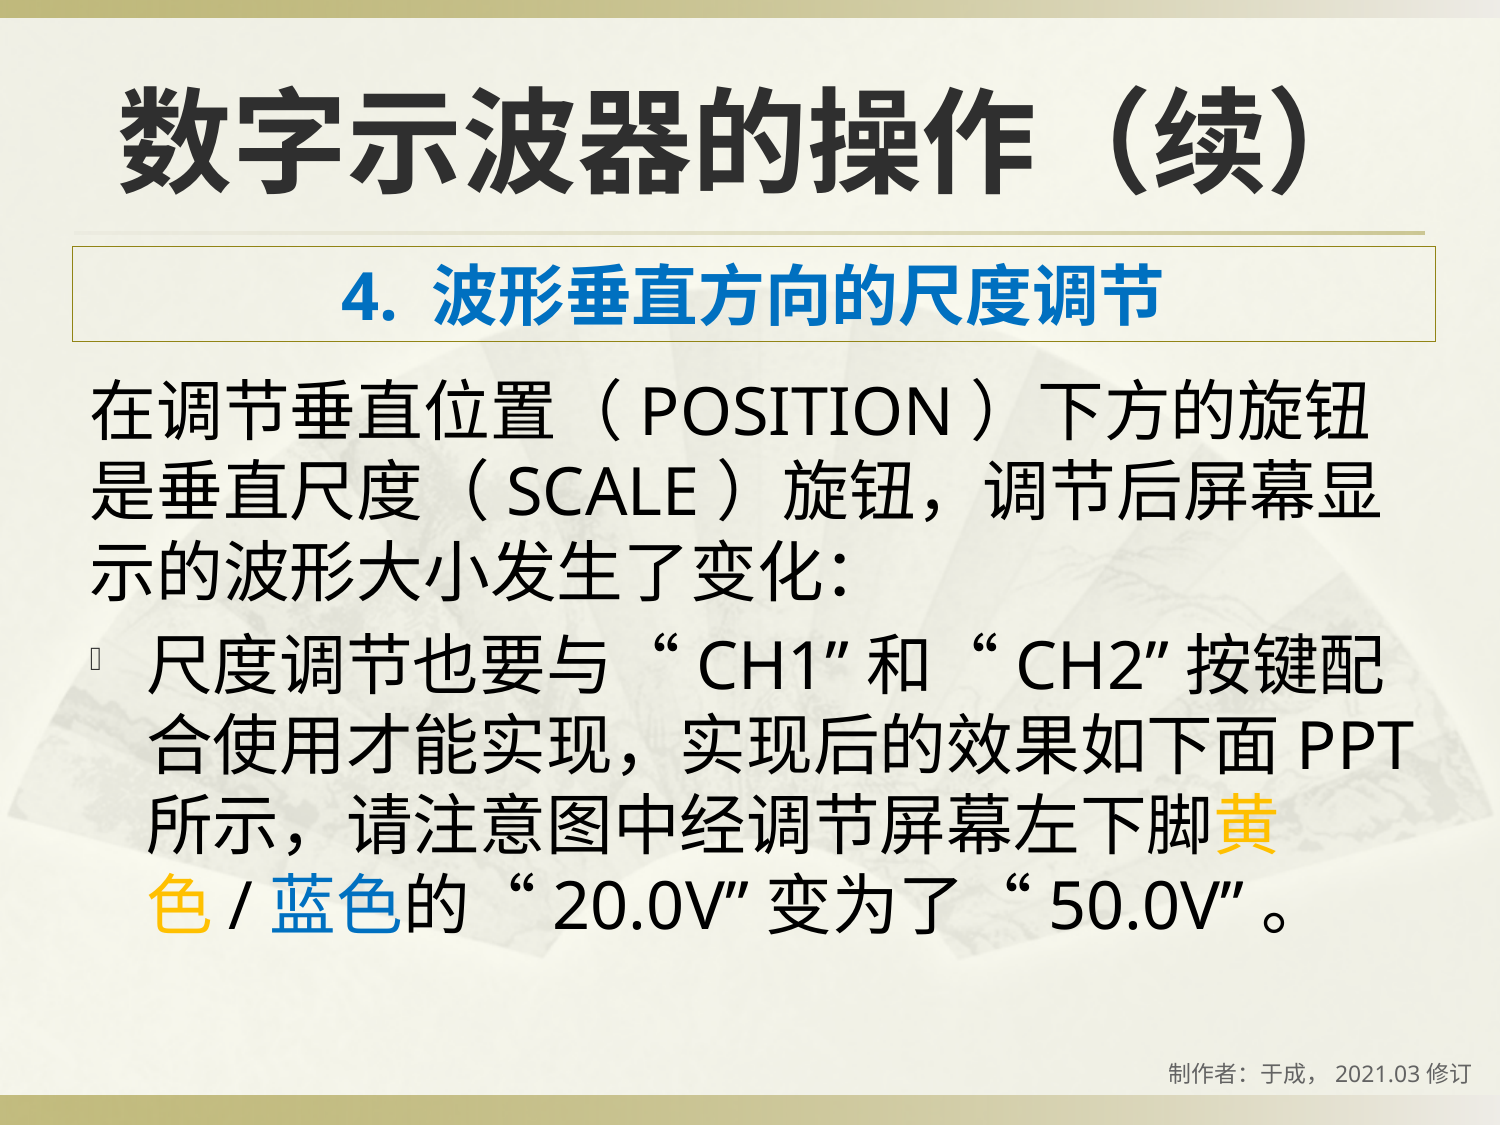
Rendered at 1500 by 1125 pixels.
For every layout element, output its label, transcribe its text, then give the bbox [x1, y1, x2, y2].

text_box 数字示波器的操作（续） [74, 45, 1425, 233]
list 在调节垂直位置（POSITION）下方的旋钮是垂直尺度（SCALE）旋钮，调节后屏幕显示的波形大小发生了变化： 尺度调节也要与“CH1”和“CH2”按键配合使用才能实现，实现后的效果如下面PPT所示，请注意图中经调节屏幕左下脚黄色/蓝色的“20.0V”变为了“50.0V”。 [75, 361, 1436, 1032]
footer 制作者：于成，2021.03修订 [874, 1050, 1487, 1097]
text_box 4. 波形垂直方向的尺度调节 [72, 246, 1436, 342]
